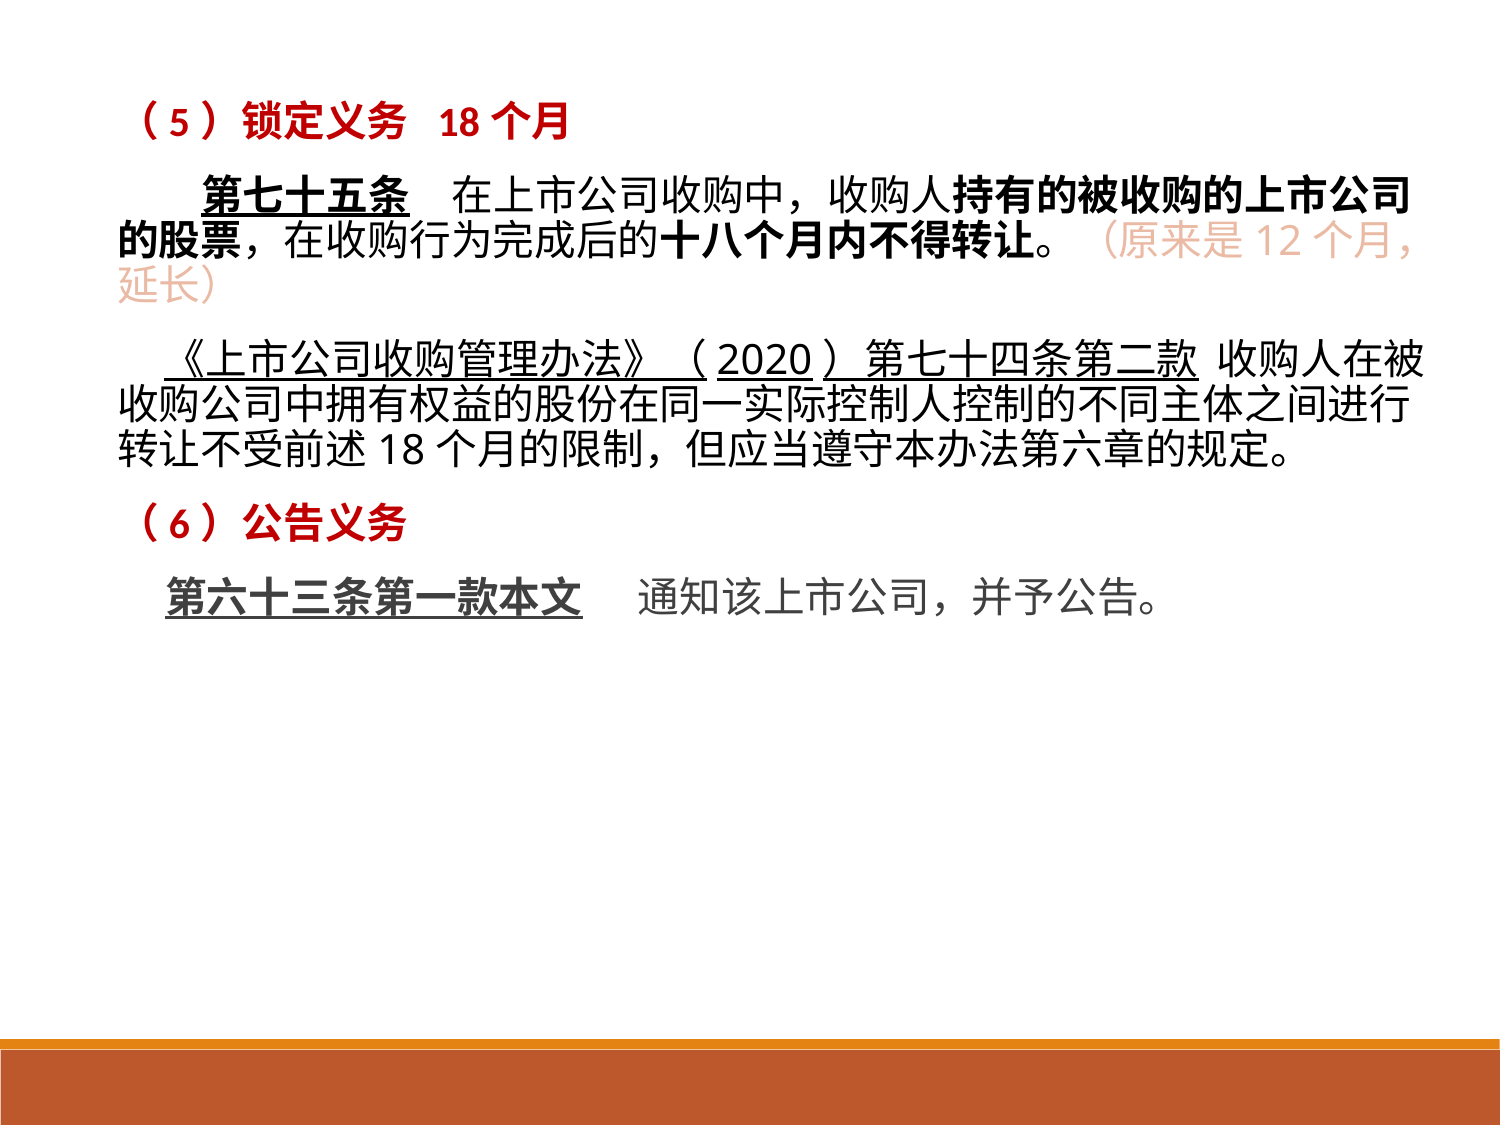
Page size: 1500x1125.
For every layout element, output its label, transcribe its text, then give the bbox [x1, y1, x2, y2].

list （5）锁定义务 18个月 第七十五条 在上市公司收购中，收购人持有的被收购的上市公司的股票，在收购行为完成后的十八个月内不得转让。（原来是12个月，延长） 《上市公司收购管理办法》（2020）第七十四条第二款 收购人在被收购公司中拥有权益的股份在同一实际控制人控制的不同主体之间进行转让不受前述18个月的限制，但应当遵守本办法第六章的规定。 （6）公告义务 第六十三条第一款本文 通知该上市公司，并予公告。 [101, 92, 1439, 1010]
